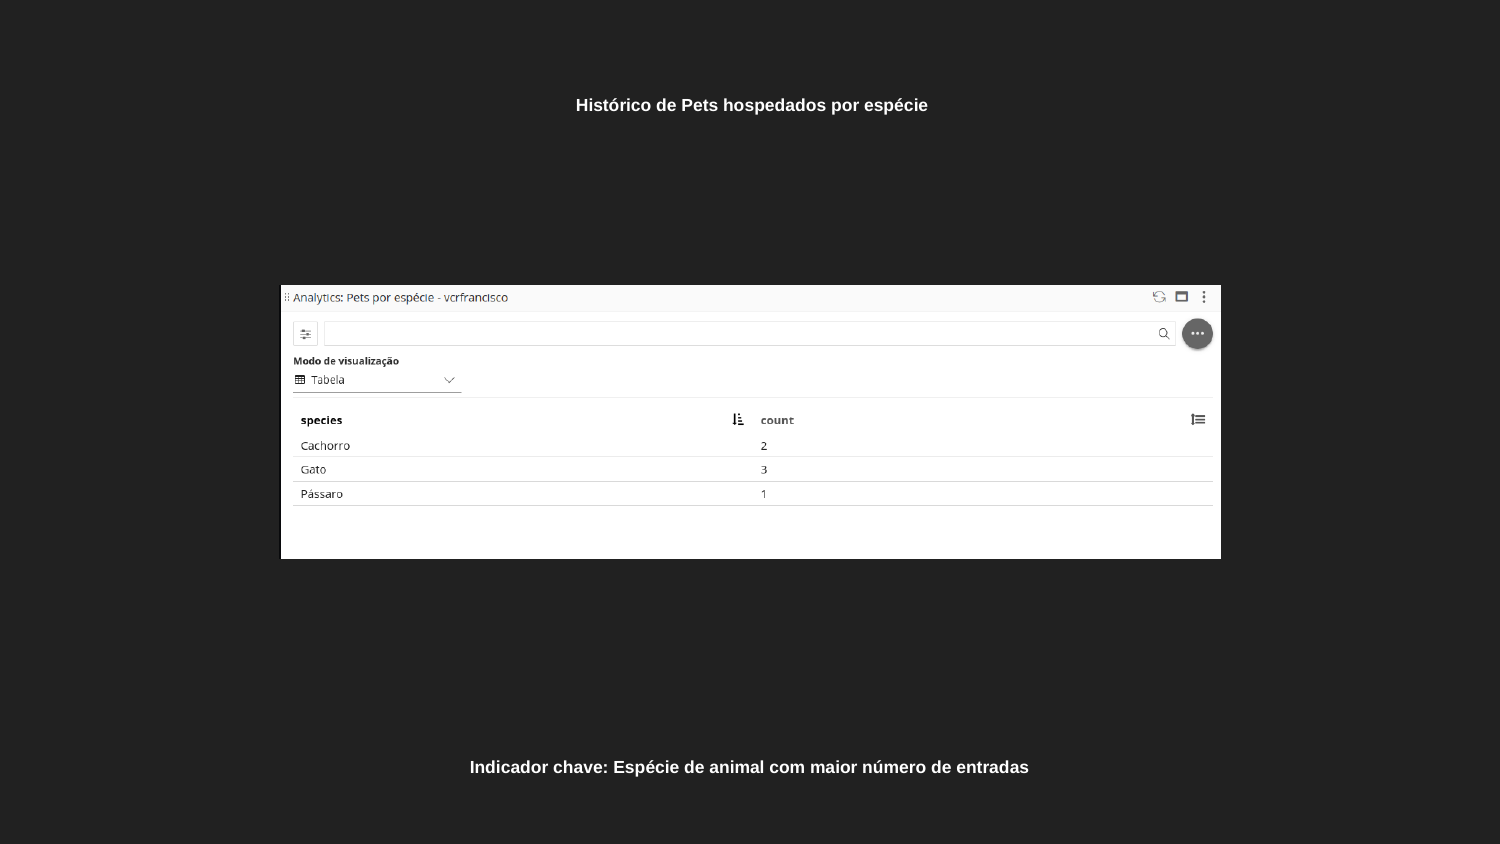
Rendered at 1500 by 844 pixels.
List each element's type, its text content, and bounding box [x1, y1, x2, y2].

picture [279, 284, 1221, 559]
title Indicador chave: Espécie de animal com maior número de entradas [51, 733, 1449, 793]
title Histórico de Pets hospedados por espécie [51, 70, 1449, 130]
